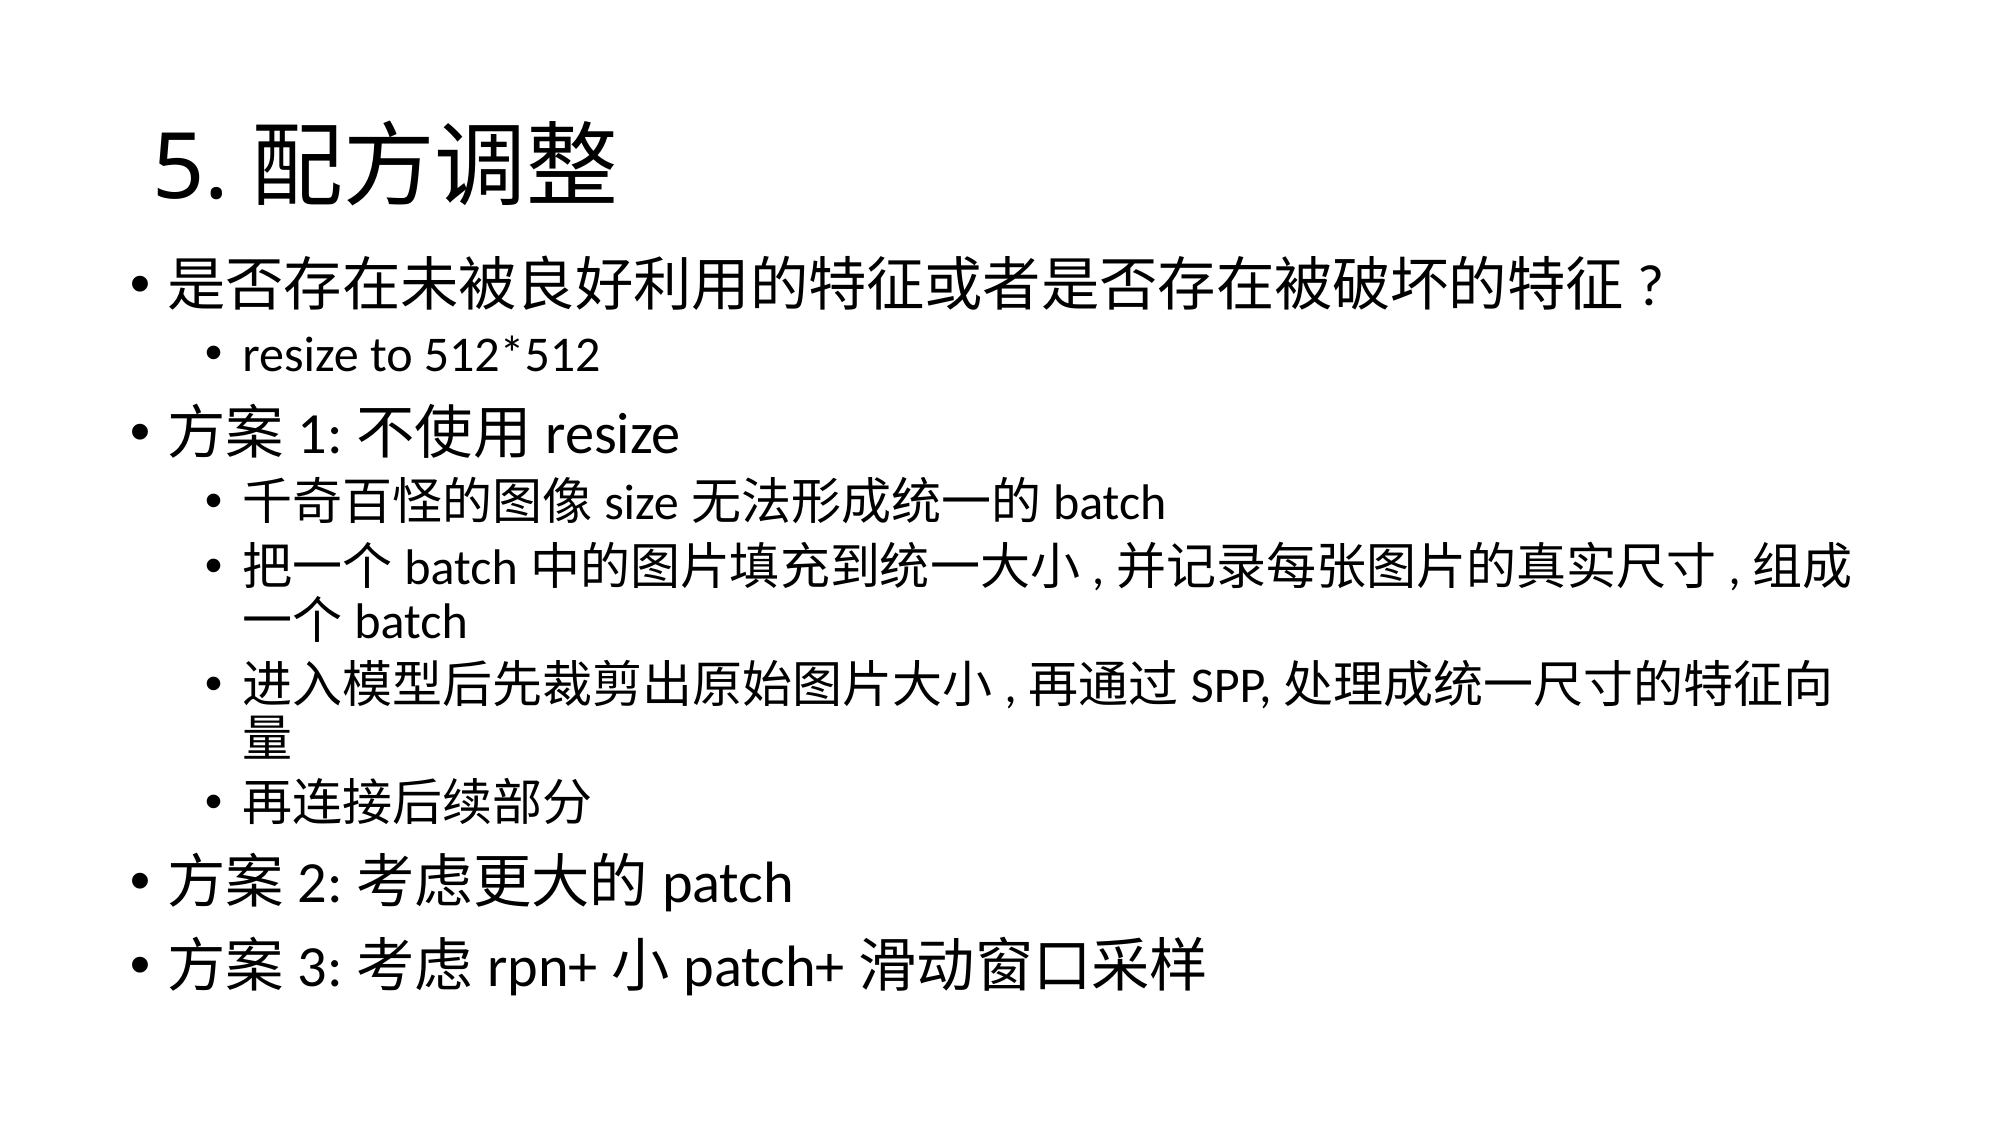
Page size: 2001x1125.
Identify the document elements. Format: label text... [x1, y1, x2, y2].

title 5.配方调整 [137, 59, 1863, 247]
list 是否存在未被良好利用的特征或者是否存在被破坏的特征? resize to 512*512 方案1:不使用resize 千奇百怪的图像size无法形成统一的batch 把一个batch中的图片填充到统一大小,并记录每张图片的真实尺寸,组成一个batch 进入模型后先裁剪出原始图片大小,再通过SPP,处理成统一尺寸的特征向量 再连接后续部分 方案2:考虑更大的patch 方案3:考虑rpn+小patch+滑动窗口采样 [114, 247, 1886, 962]
